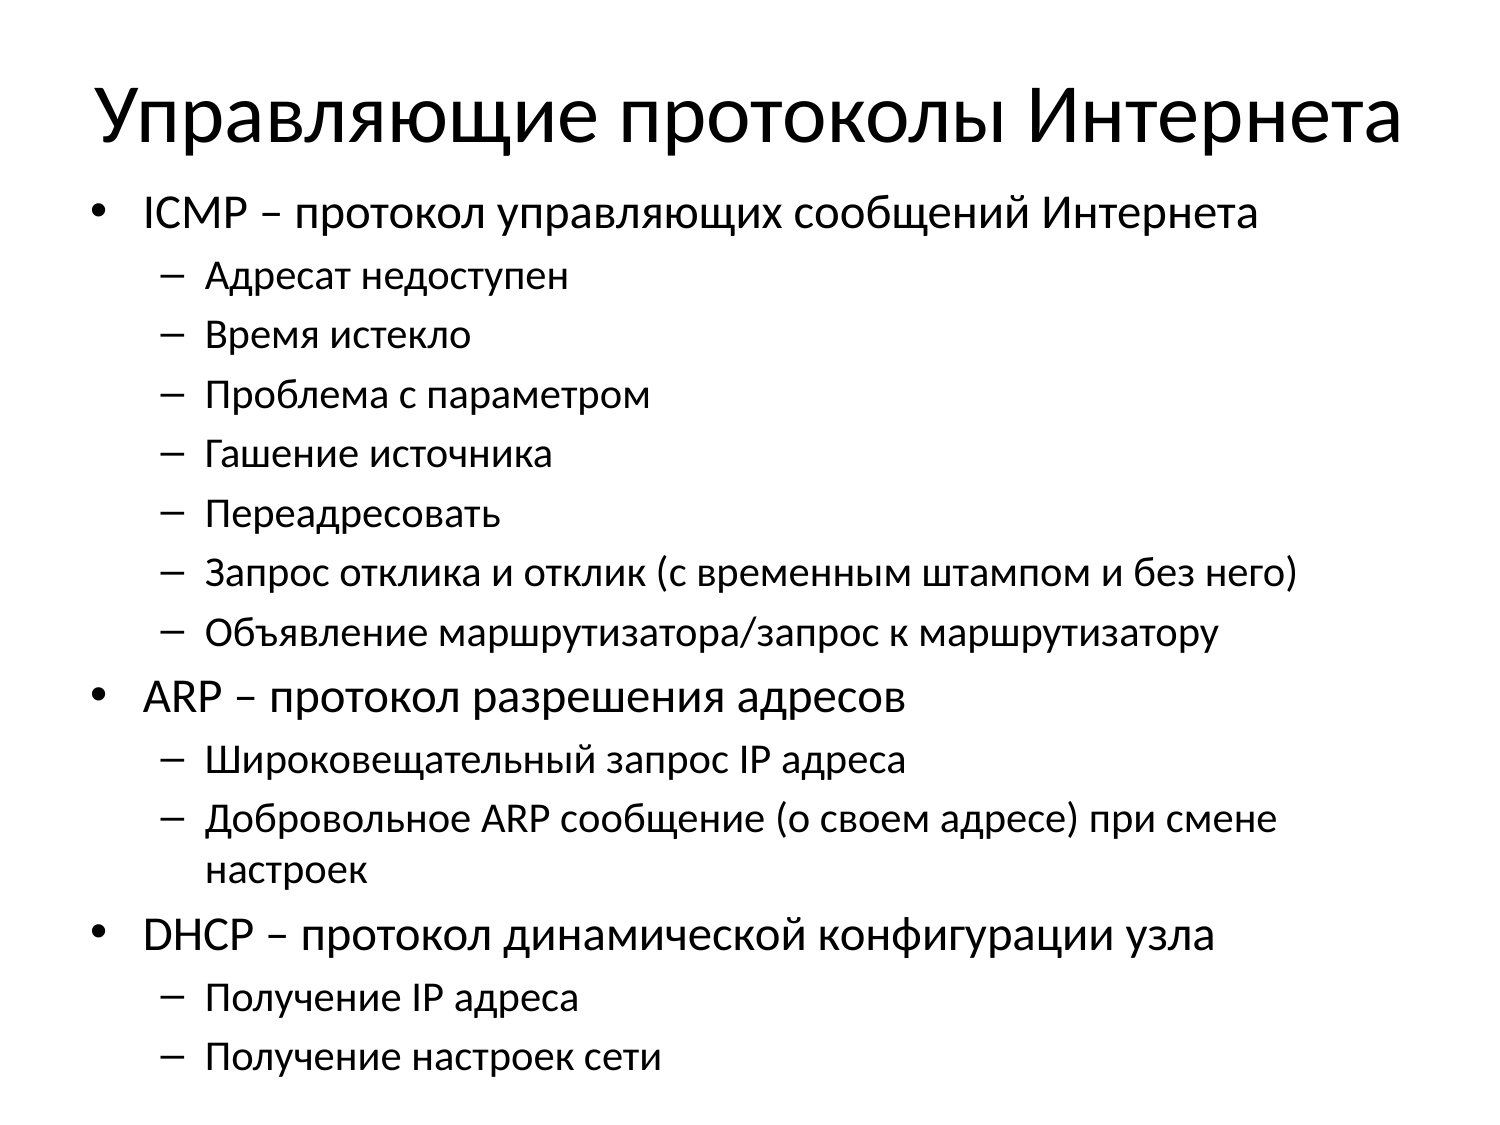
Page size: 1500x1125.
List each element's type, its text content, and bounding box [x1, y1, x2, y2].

title Управляющие протоколы Интернета [75, 45, 1425, 172]
list ICMP – протокол управляющих сообщений Интернета Адресат недоступен Время истекло Проблема с параметром Гашение источника Переадресовать Запрос отклика и отклик (с временным штампом и без него) Объявление маршрутизатора/запрос к маршрутизатору ARP – протокол разрешения адресов Широковещательный запрос IP адреса Добровольное ARP сообщение (о своем адресе) при смене настроек DHCP – протокол динамической конфигурации узла Получение IP адреса Получение настроек сети [75, 172, 1425, 1094]
